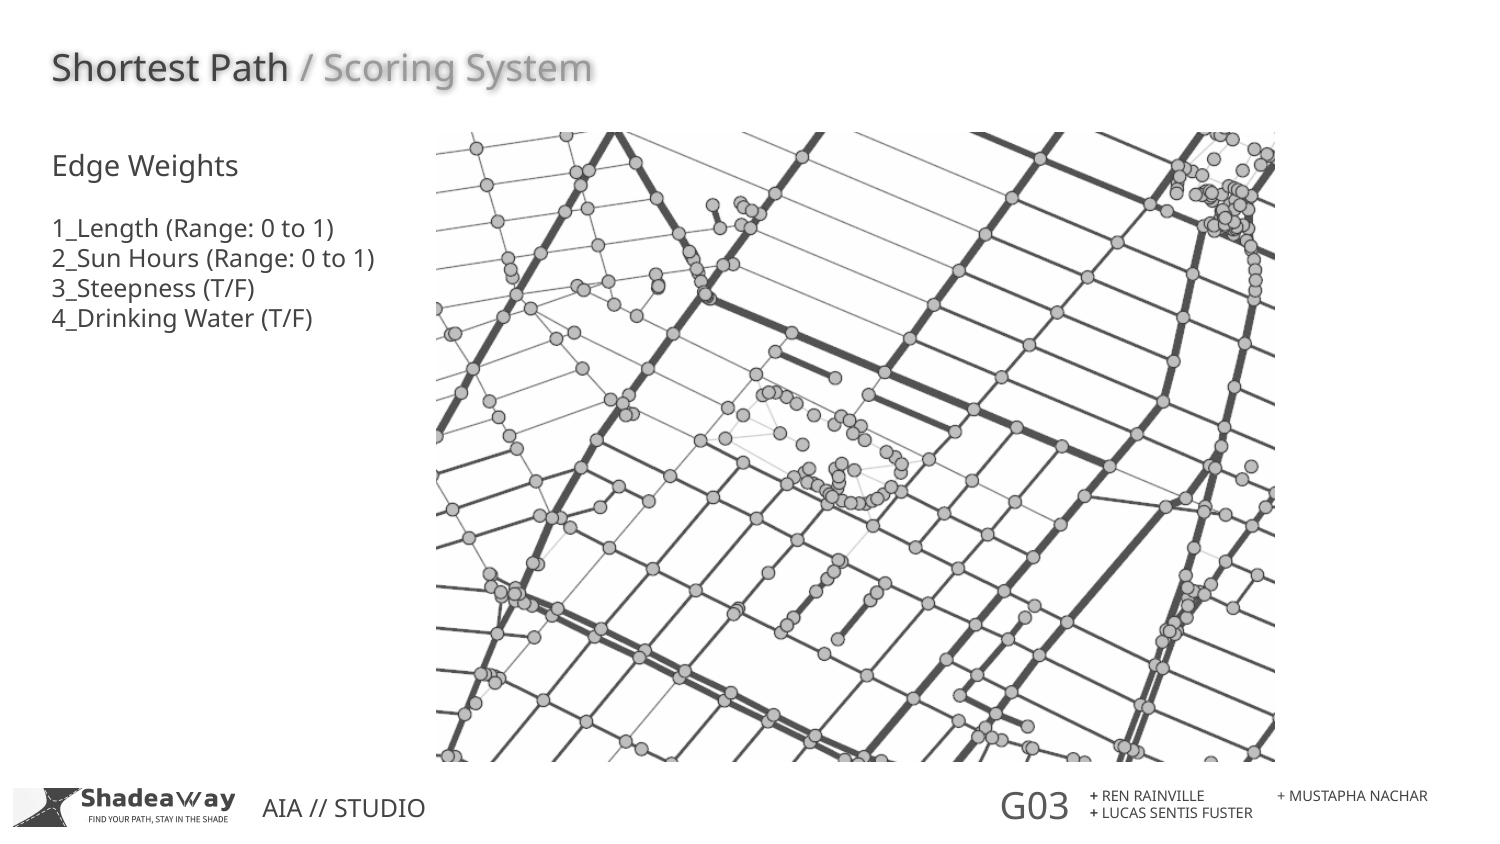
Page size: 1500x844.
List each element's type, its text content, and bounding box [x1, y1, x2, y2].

text_box Shortest Path / Scoring System [36, 29, 666, 115]
picture [435, 132, 1275, 762]
table_cell 144.9651714 [13, 788, 235, 827]
text_box Edge Weights 1_Length (Range: 0 to 1) 2_Sun Hours (Range: 0 to 1) 3_Steepness (T/F) 4_Drinking Water (T/F) [36, 132, 433, 408]
